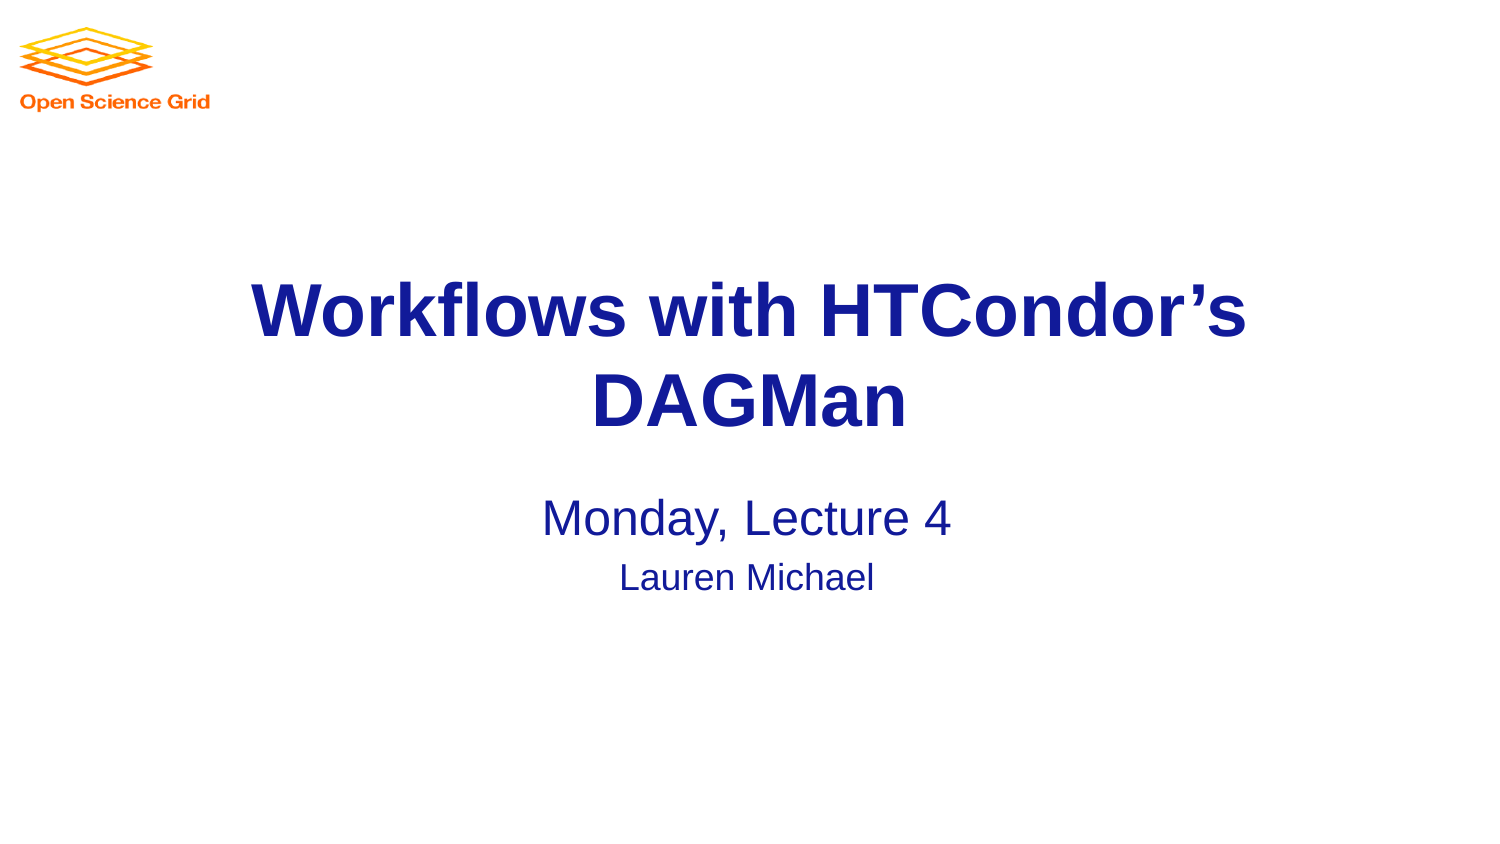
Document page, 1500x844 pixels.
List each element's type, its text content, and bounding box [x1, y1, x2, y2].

picture [0, 10, 229, 125]
title Workflows with HTCondor’s DAGMan [112, 281, 1388, 422]
subtitle Monday, Lecture 4 Lauren Michael [106, 478, 1388, 694]
